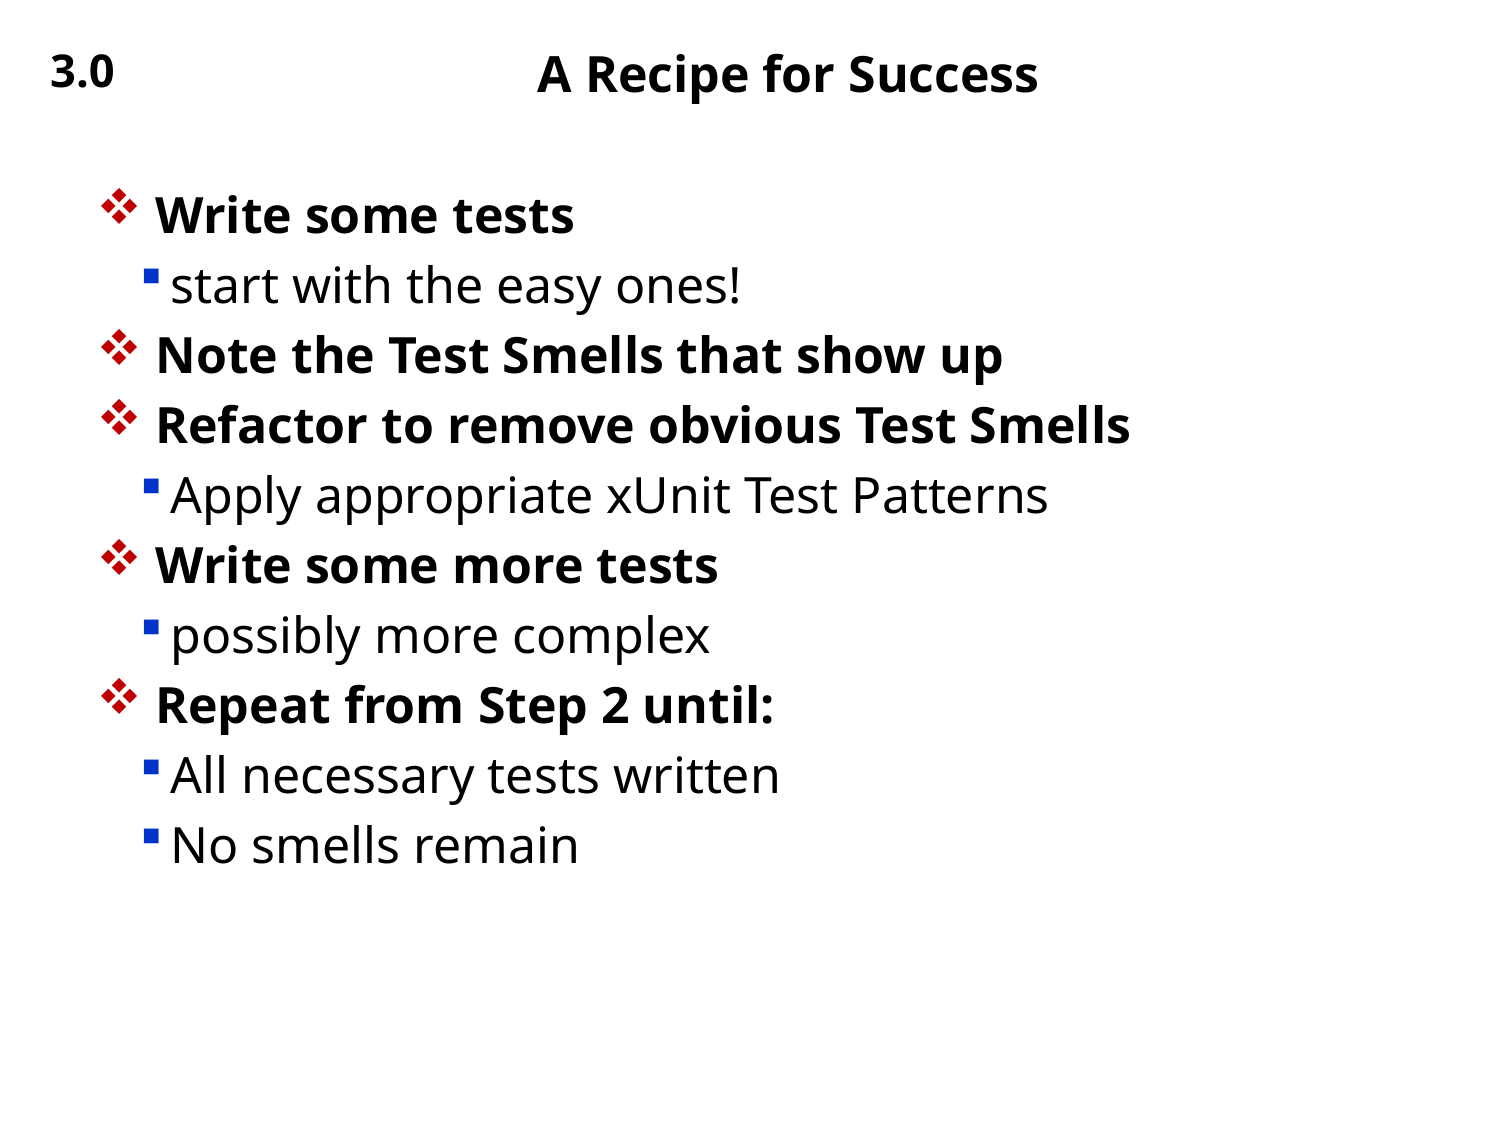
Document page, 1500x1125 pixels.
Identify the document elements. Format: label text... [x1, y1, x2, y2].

title A Recipe for Success [152, 35, 1425, 108]
list Write some tests start with the easy ones! Note the Test Smells that show up Refactor to remove obvious Test Smells Apply appropriate xUnit Test Patterns Write some more tests possibly more complex Repeat from Step 2 until: All necessary tests written No smells remain [82, 175, 1430, 1008]
list 3.0 [35, 35, 141, 106]
